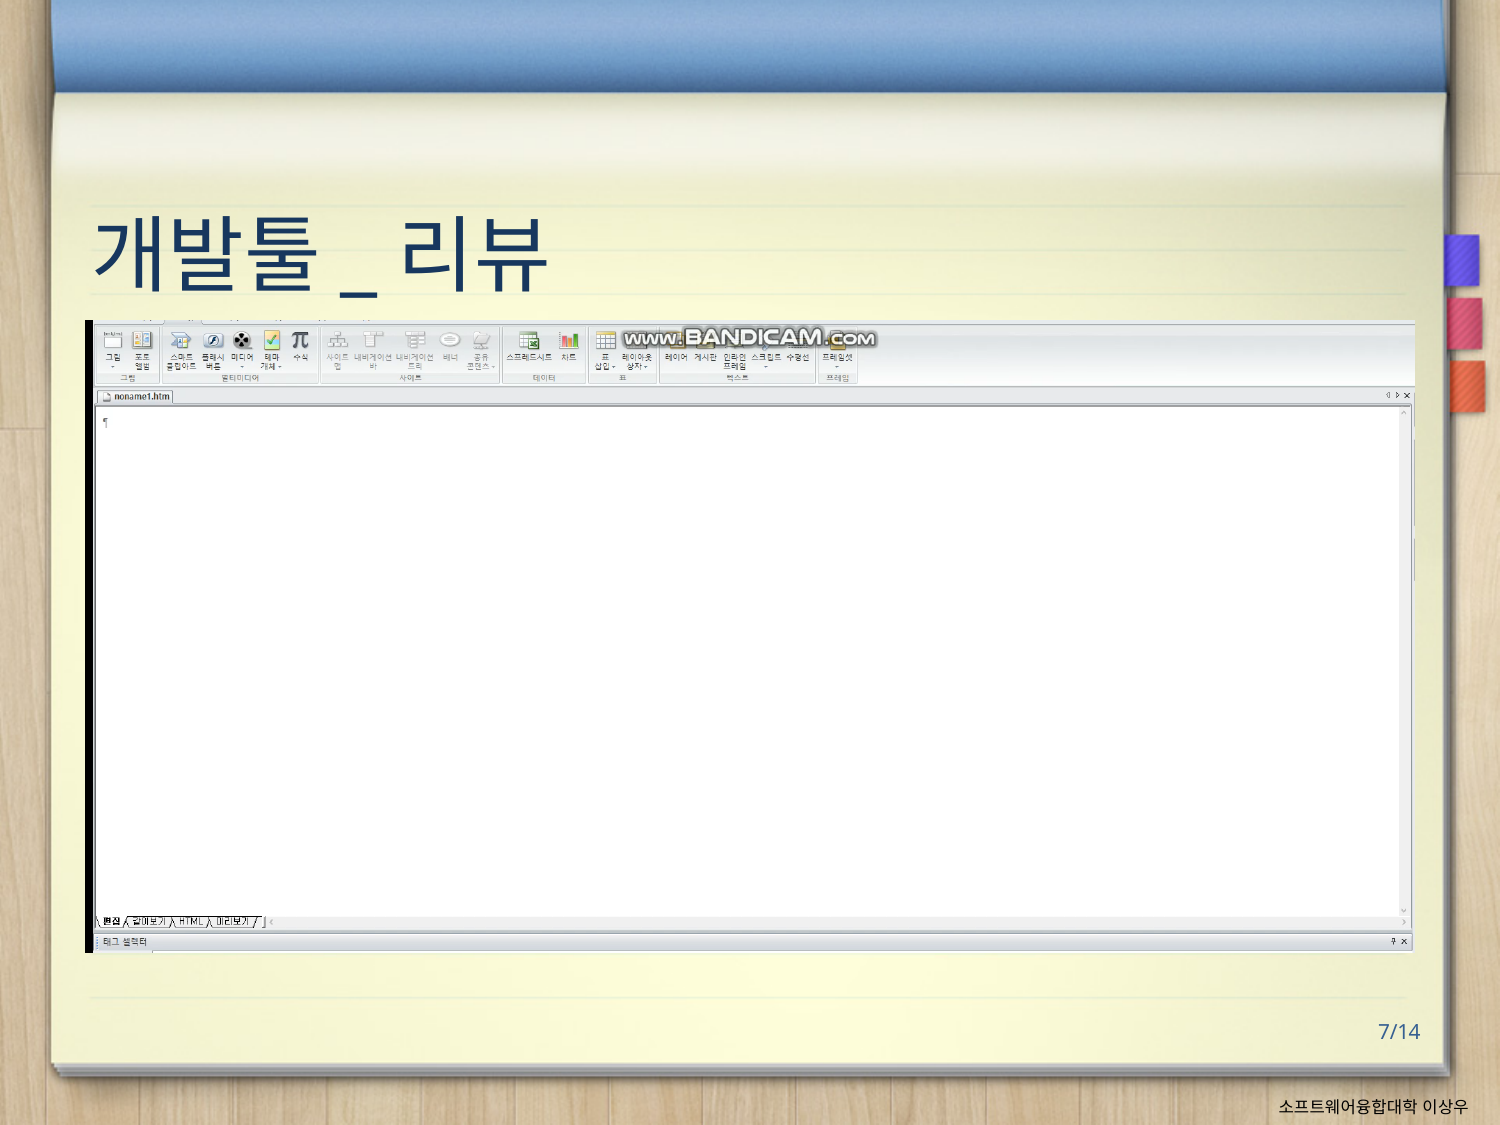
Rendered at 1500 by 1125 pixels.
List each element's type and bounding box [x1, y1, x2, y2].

text_box [84, 318, 1416, 954]
picture [0, 0, 1500, 1125]
